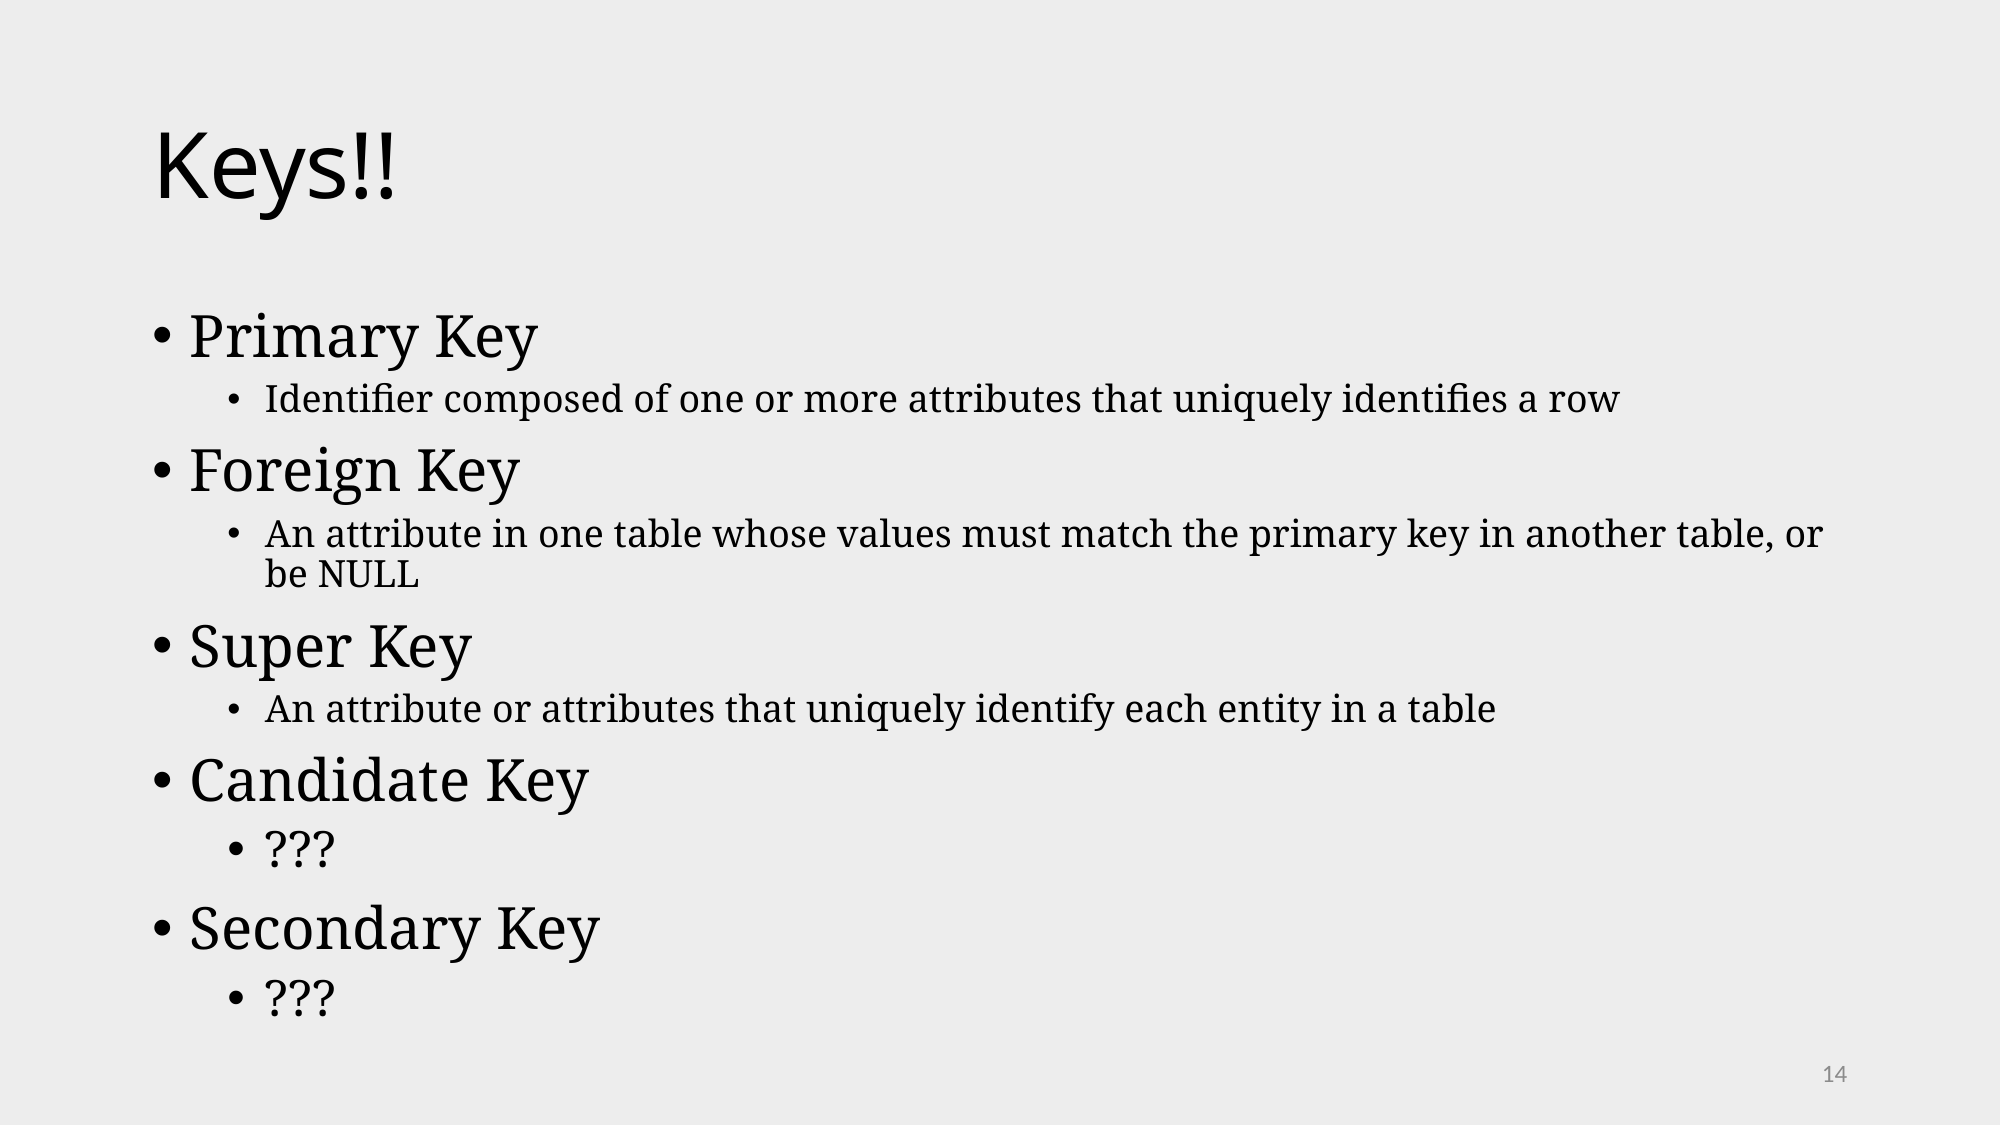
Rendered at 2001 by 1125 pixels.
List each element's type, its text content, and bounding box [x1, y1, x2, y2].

slide_number 14 [1412, 1042, 1863, 1103]
title Keys!! [137, 59, 1863, 278]
list Primary Key Identifier composed of one or more attributes that uniquely identifies a row Foreign Key An attribute in one table whose values must match the primary key in another table, or be NULL Super Key An attribute or attributes that uniquely identify each entity in a table Candidate Key ??? Secondary Key ??? [137, 299, 1863, 1014]
